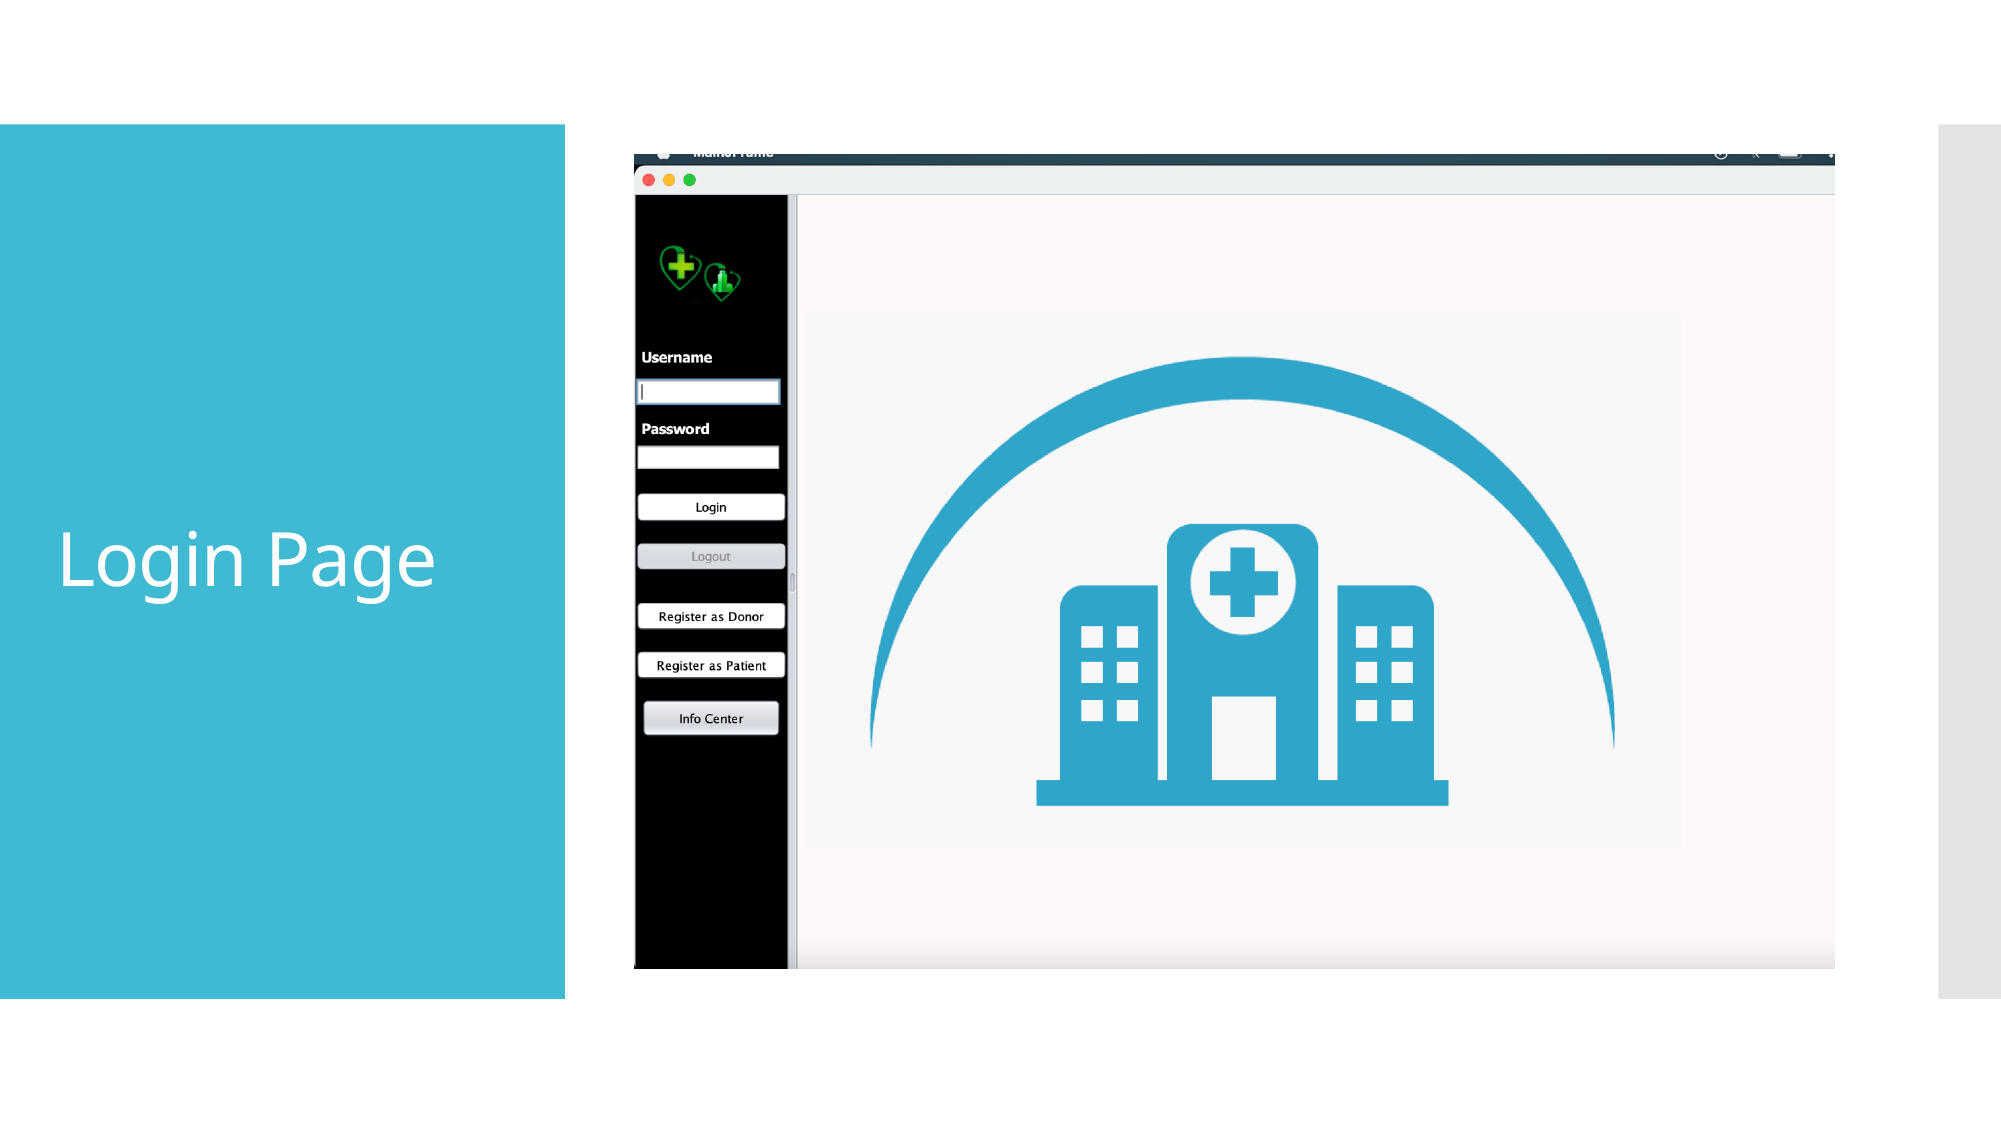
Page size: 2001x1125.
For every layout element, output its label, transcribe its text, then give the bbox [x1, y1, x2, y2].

title Login Page [41, 184, 525, 940]
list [634, 154, 1835, 969]
